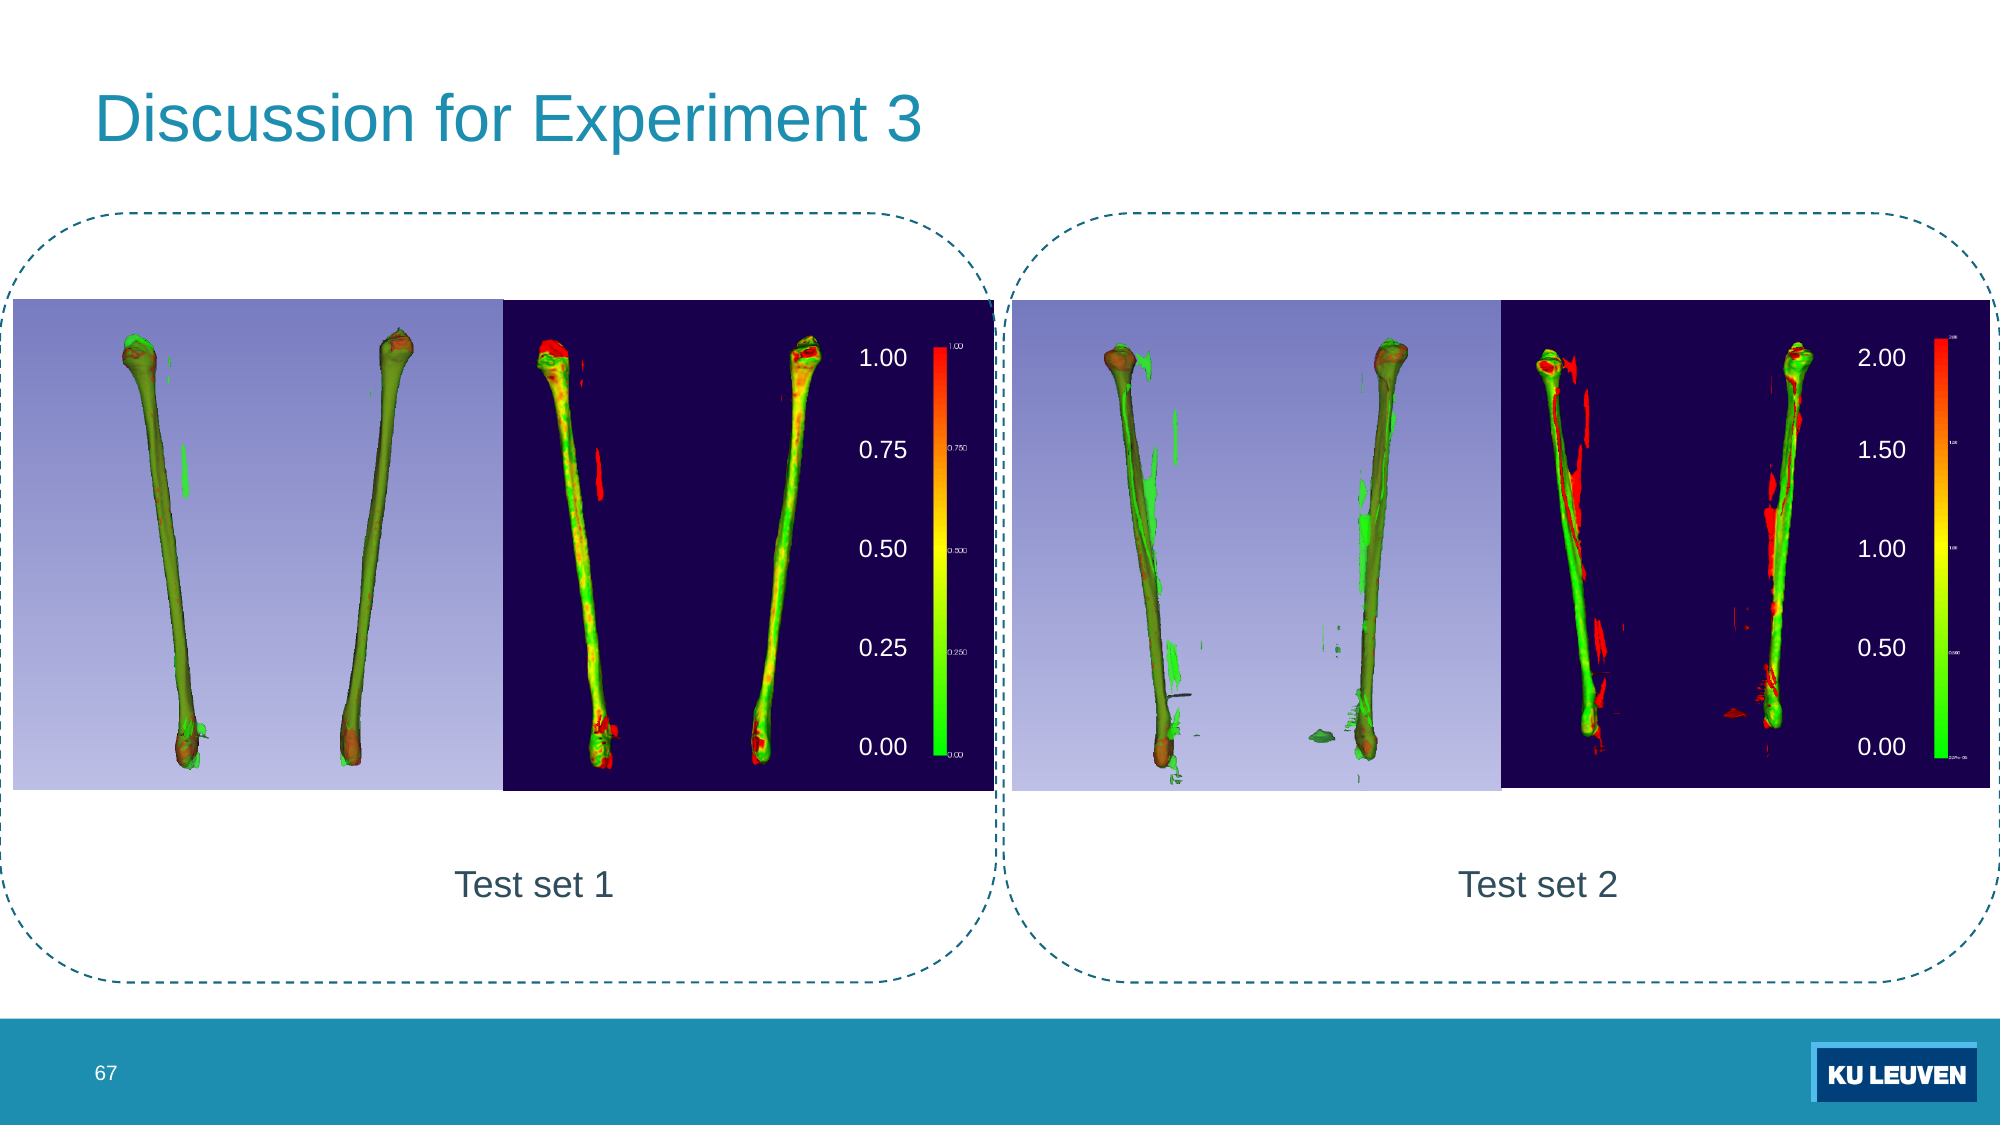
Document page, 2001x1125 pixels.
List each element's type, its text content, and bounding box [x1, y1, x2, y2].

picture [13, 299, 994, 792]
text_box Test set 2 [1443, 852, 1634, 913]
text_box [1002, 212, 2000, 984]
slide_number 67 [94, 1018, 201, 1125]
text_box [0, 212, 998, 984]
title Discussion for Experiment 3 [94, 0, 1906, 230]
picture [1012, 300, 1990, 791]
text_box Test set 1 [439, 852, 630, 913]
picture [1811, 1042, 1977, 1102]
